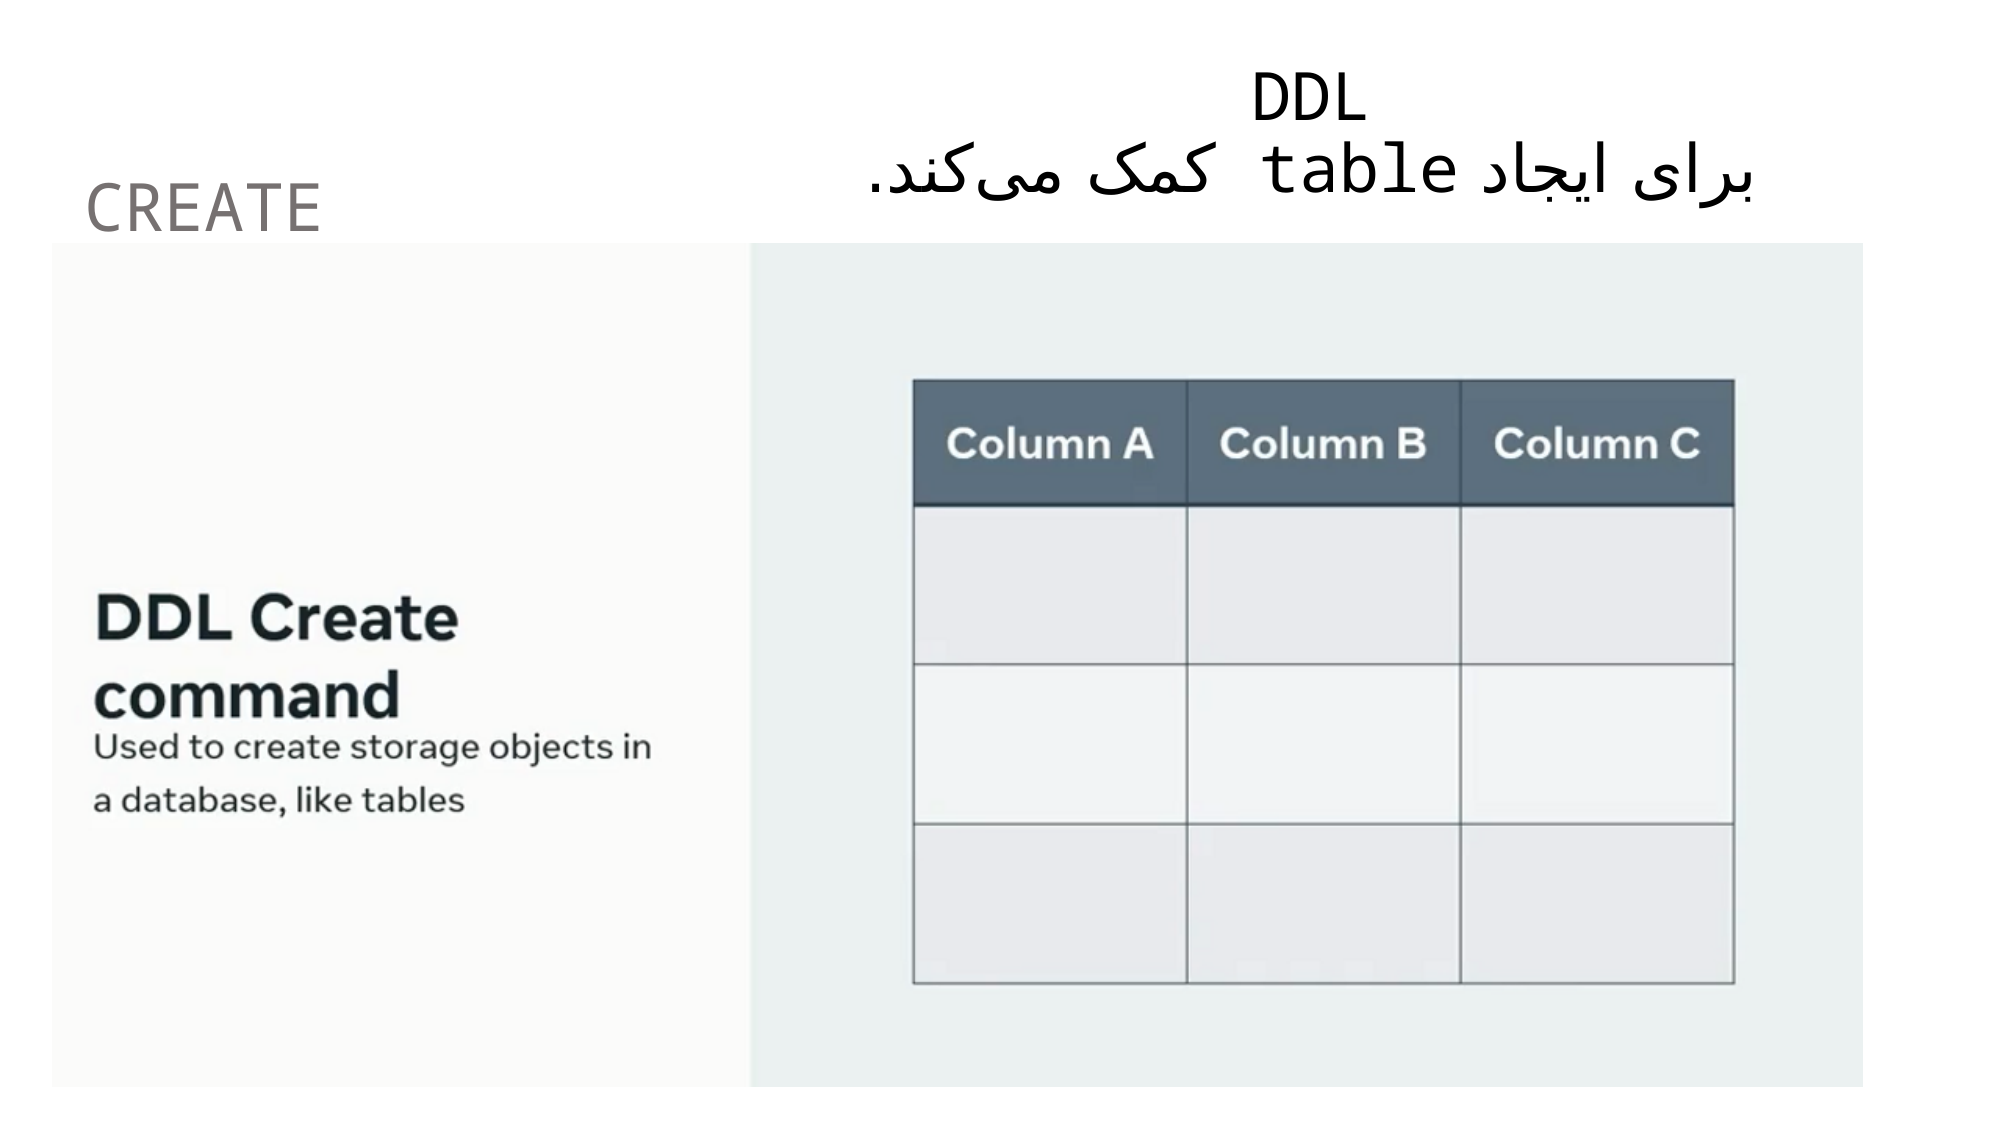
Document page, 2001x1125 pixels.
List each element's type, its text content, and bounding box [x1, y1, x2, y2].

picture [52, 243, 1863, 1088]
text_box CREATE [0, 134, 472, 285]
title DDL برای ایجاد table کمک می‌کند. [449, 25, 2000, 244]
